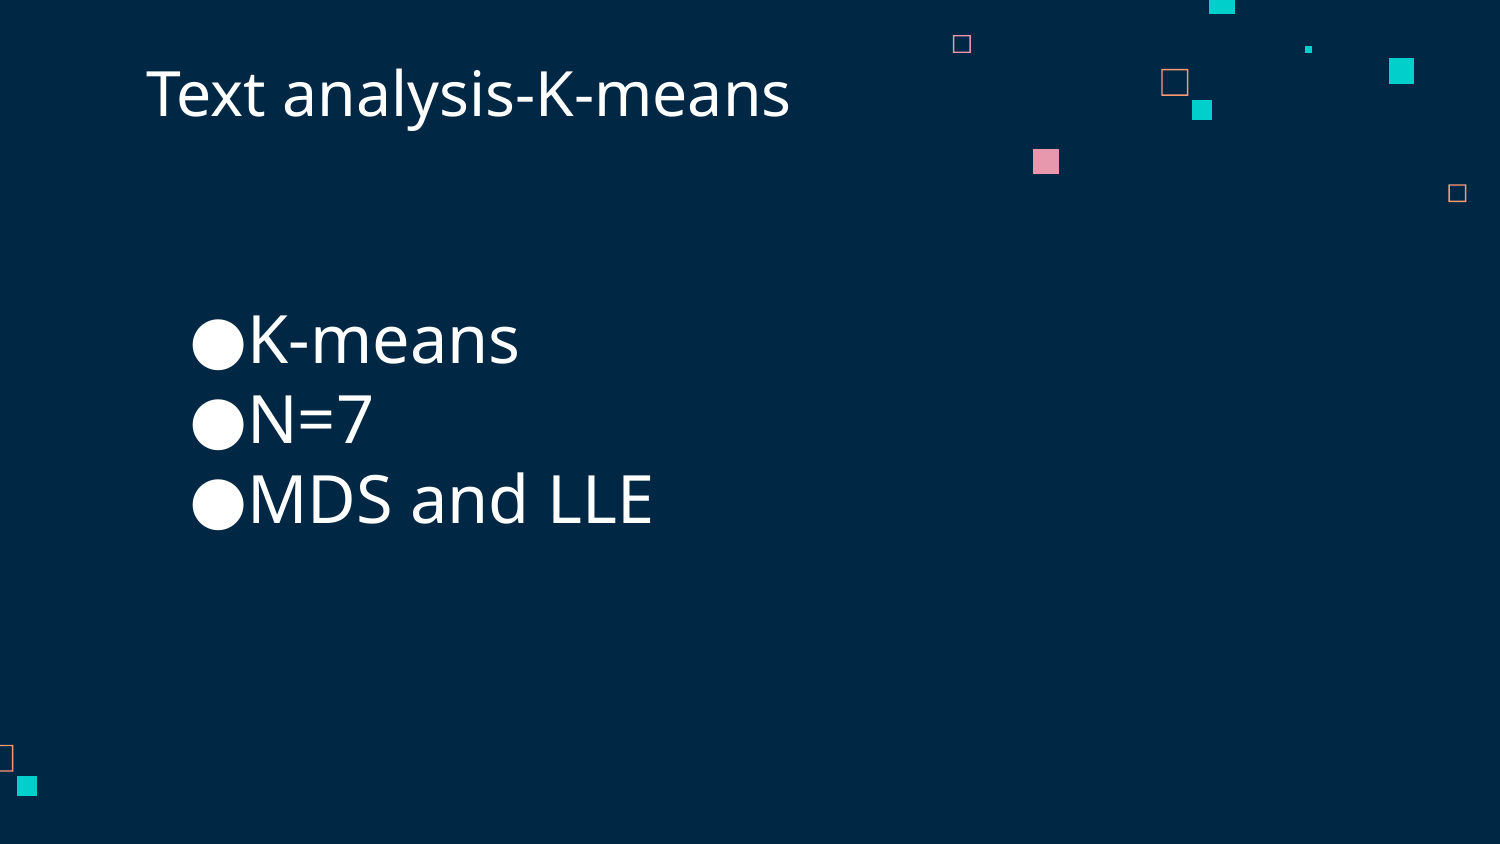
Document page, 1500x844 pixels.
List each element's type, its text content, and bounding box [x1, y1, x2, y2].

text_box K-means N=7 MDS and LLE [146, 281, 1500, 622]
text_box Text analysis-K-means [131, 40, 1500, 144]
